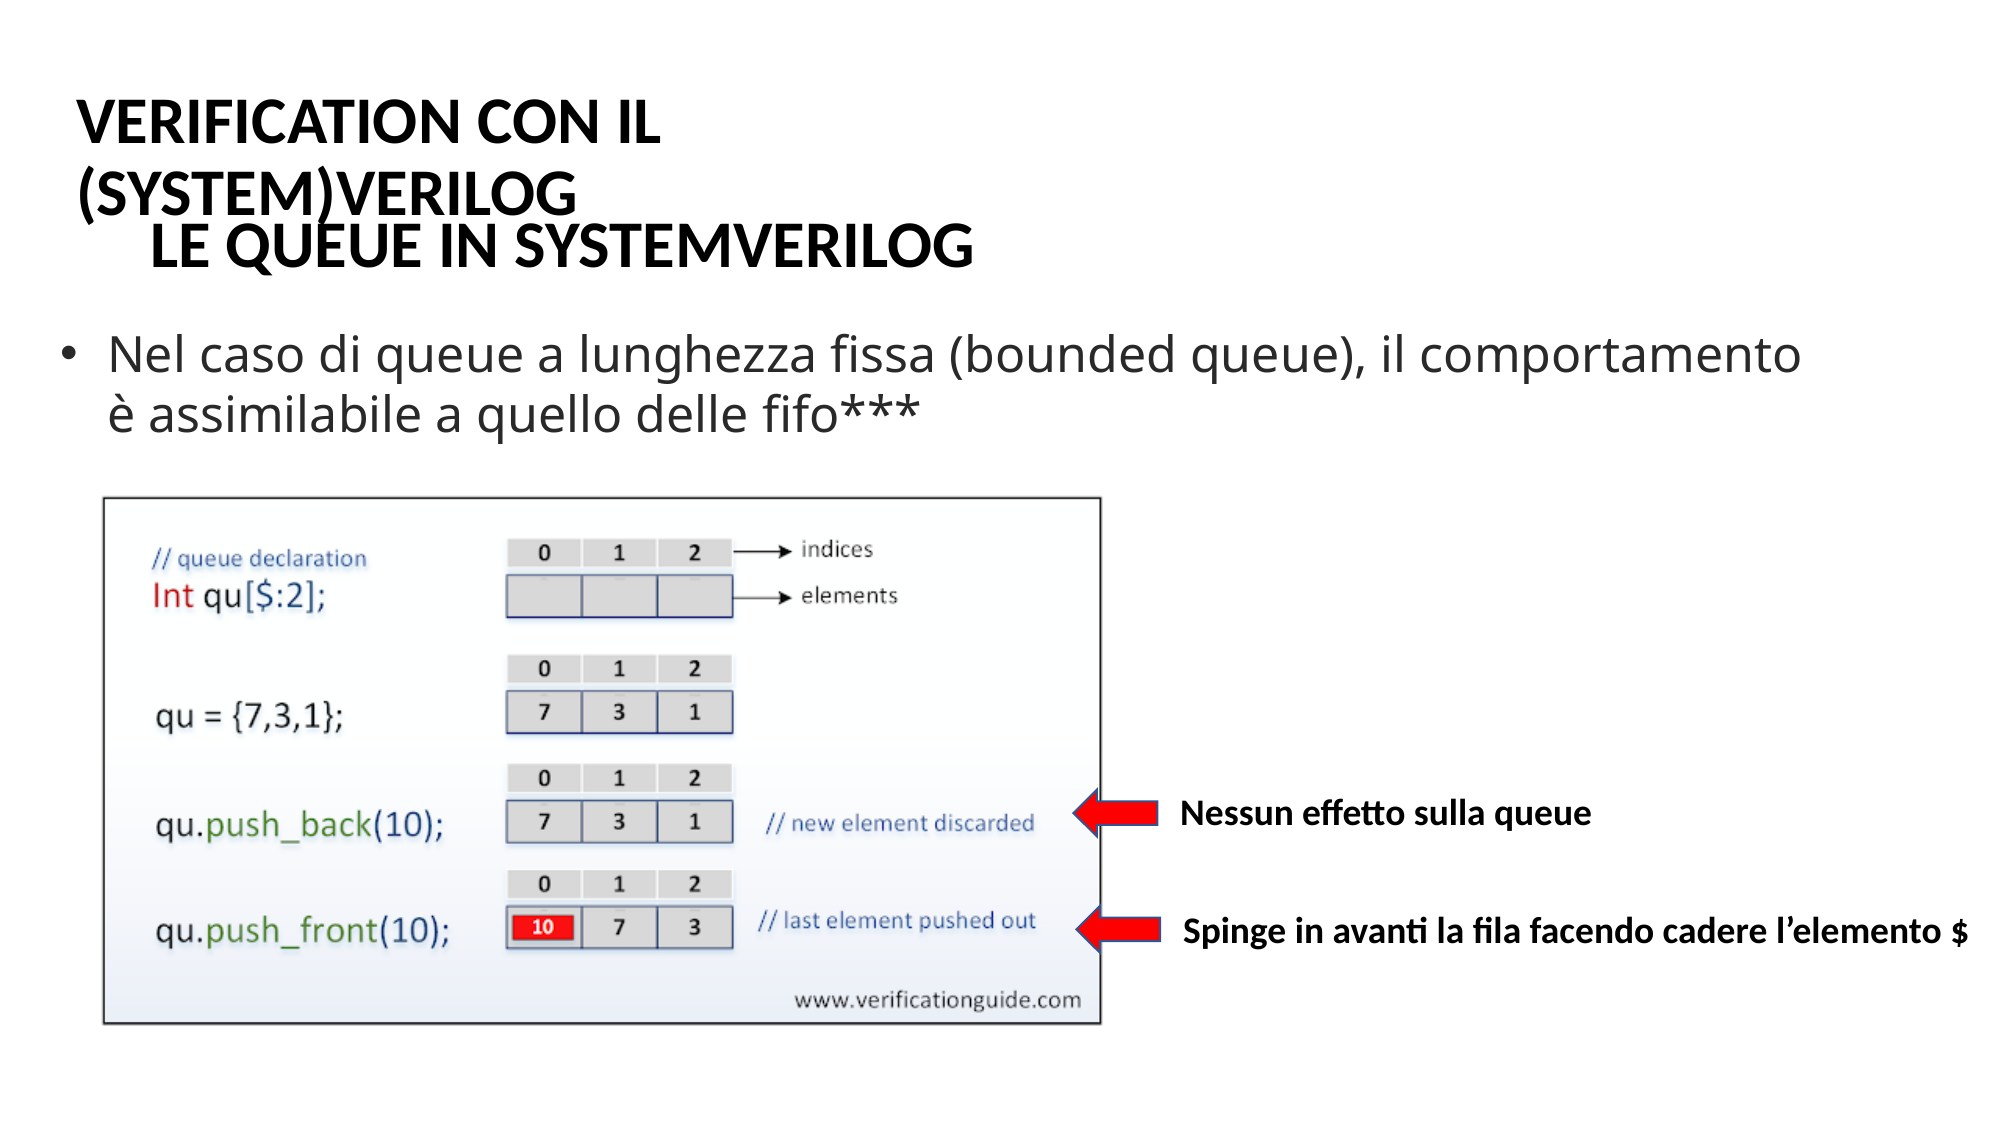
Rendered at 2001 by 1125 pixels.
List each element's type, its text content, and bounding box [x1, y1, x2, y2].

text_box Le Queue in SystemVerilog [135, 202, 1536, 293]
text_box Nel caso di queue a lunghezza fissa (bounded queue), il comportamento è assimilabile a quello delle fifo*** [45, 314, 1827, 495]
picture [91, 493, 1117, 1035]
text_box Spinge in avanti la fila facendo cadere l’elemento $ [1168, 898, 2000, 959]
text_box Verification con il (System)Verilog [61, 78, 1147, 175]
text_box Nessun effetto sulla queue [1165, 780, 2000, 841]
text_box [1117, 800, 1159, 826]
text_box [1117, 916, 1162, 943]
